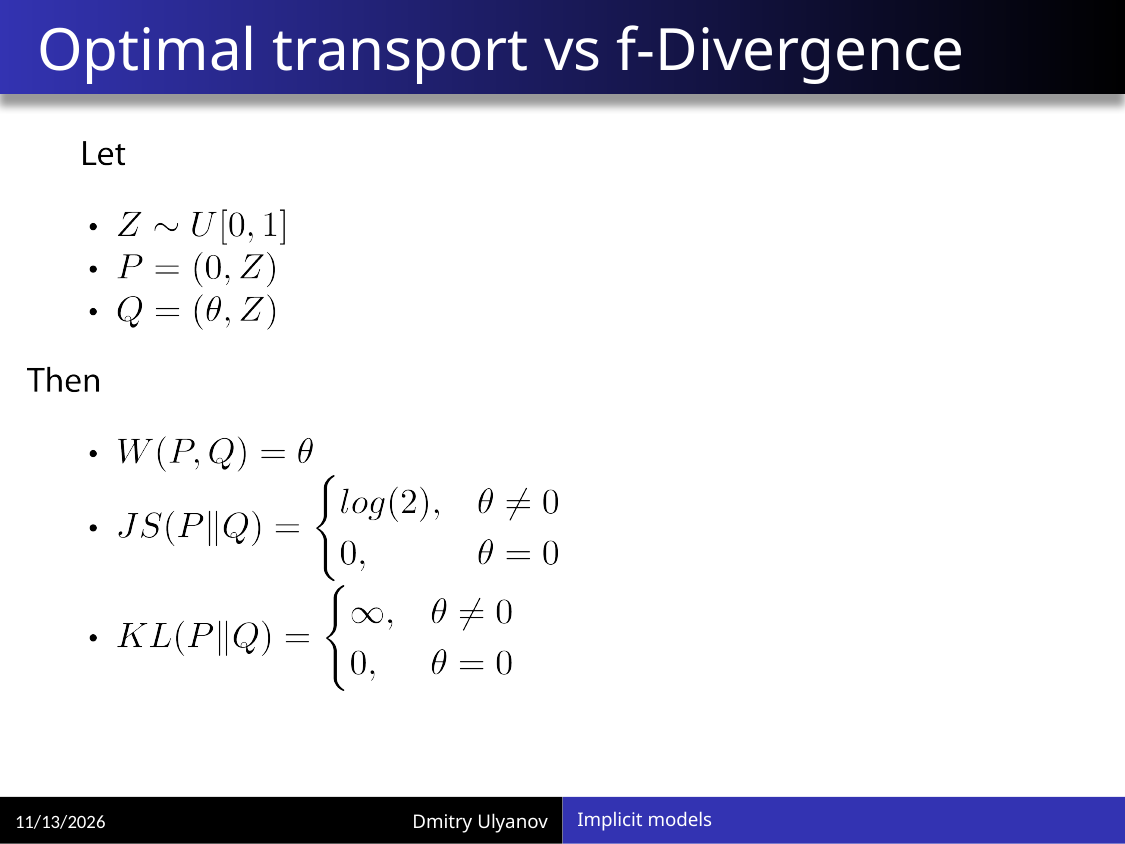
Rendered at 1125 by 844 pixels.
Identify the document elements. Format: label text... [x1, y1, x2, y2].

picture [27, 141, 558, 691]
title Optimal transport vs f-Divergence [0, 0, 1098, 94]
footer Implicit models [562, 797, 994, 843]
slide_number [0, 798, 132, 844]
